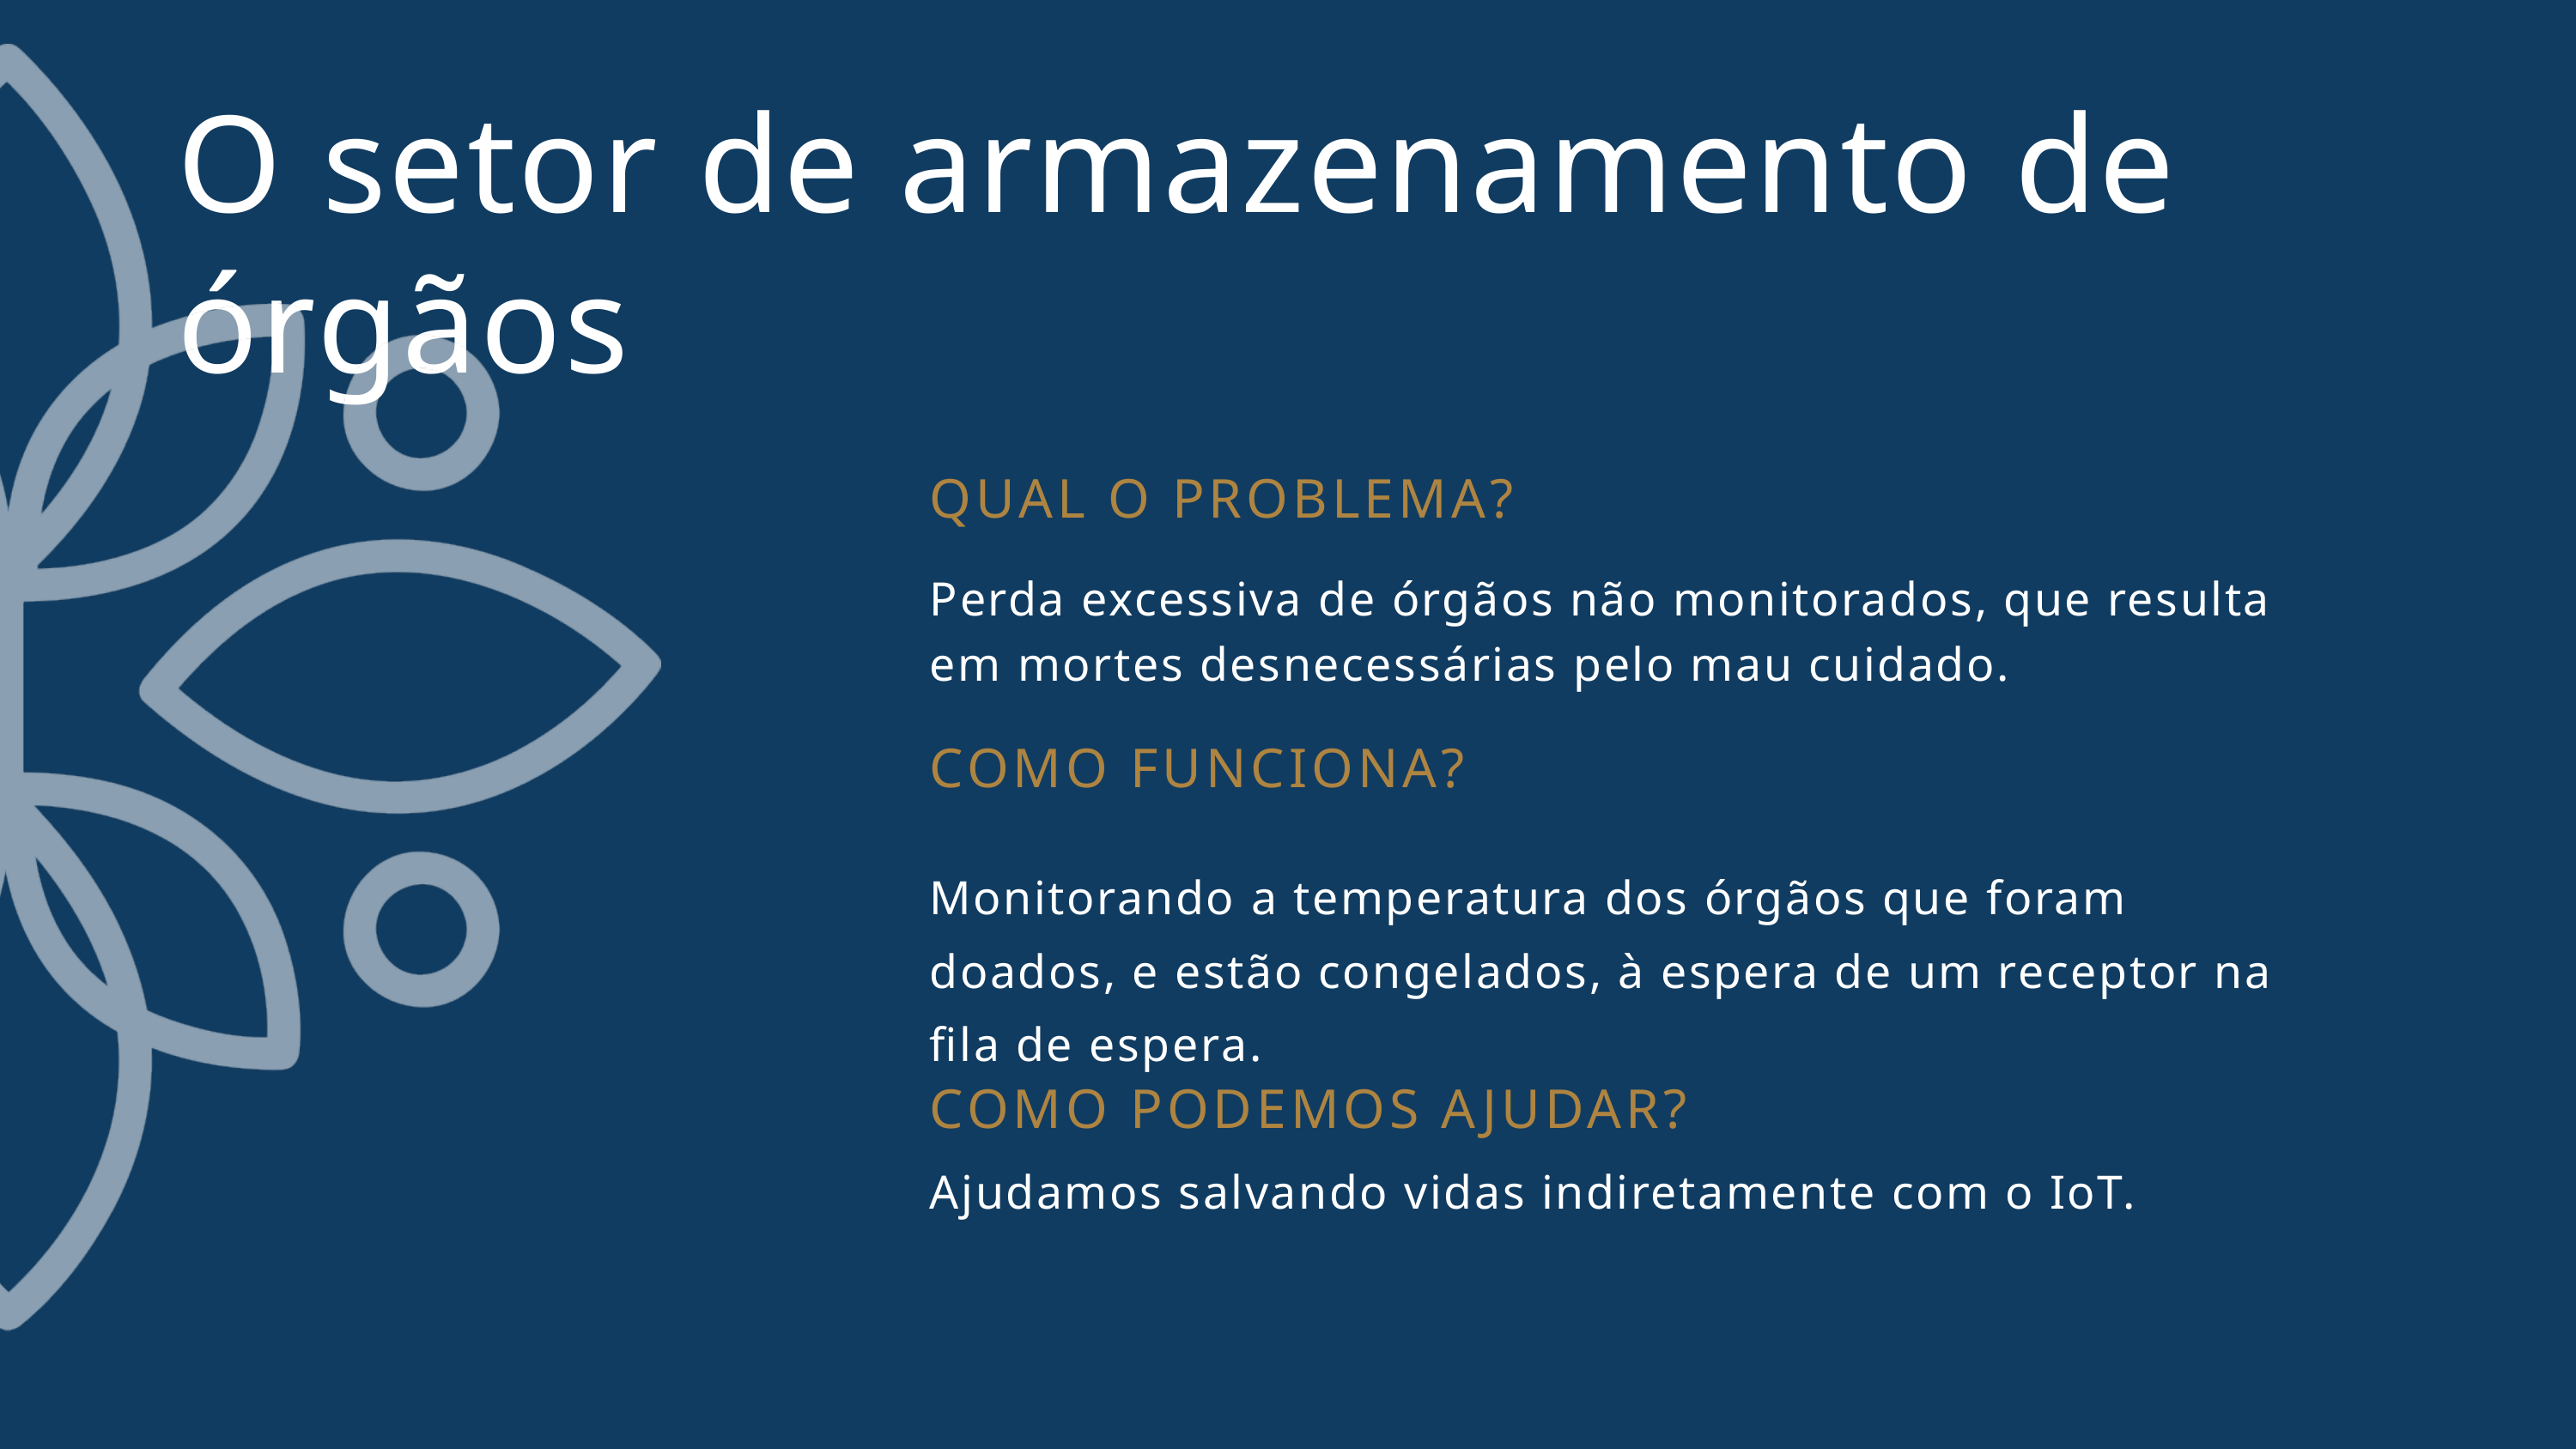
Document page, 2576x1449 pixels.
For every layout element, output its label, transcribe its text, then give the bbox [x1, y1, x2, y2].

picture [0, 43, 661, 1331]
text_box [929, 440, 2306, 1212]
text_box O setor de armazenamento de órgãos [665, 77, 2399, 400]
